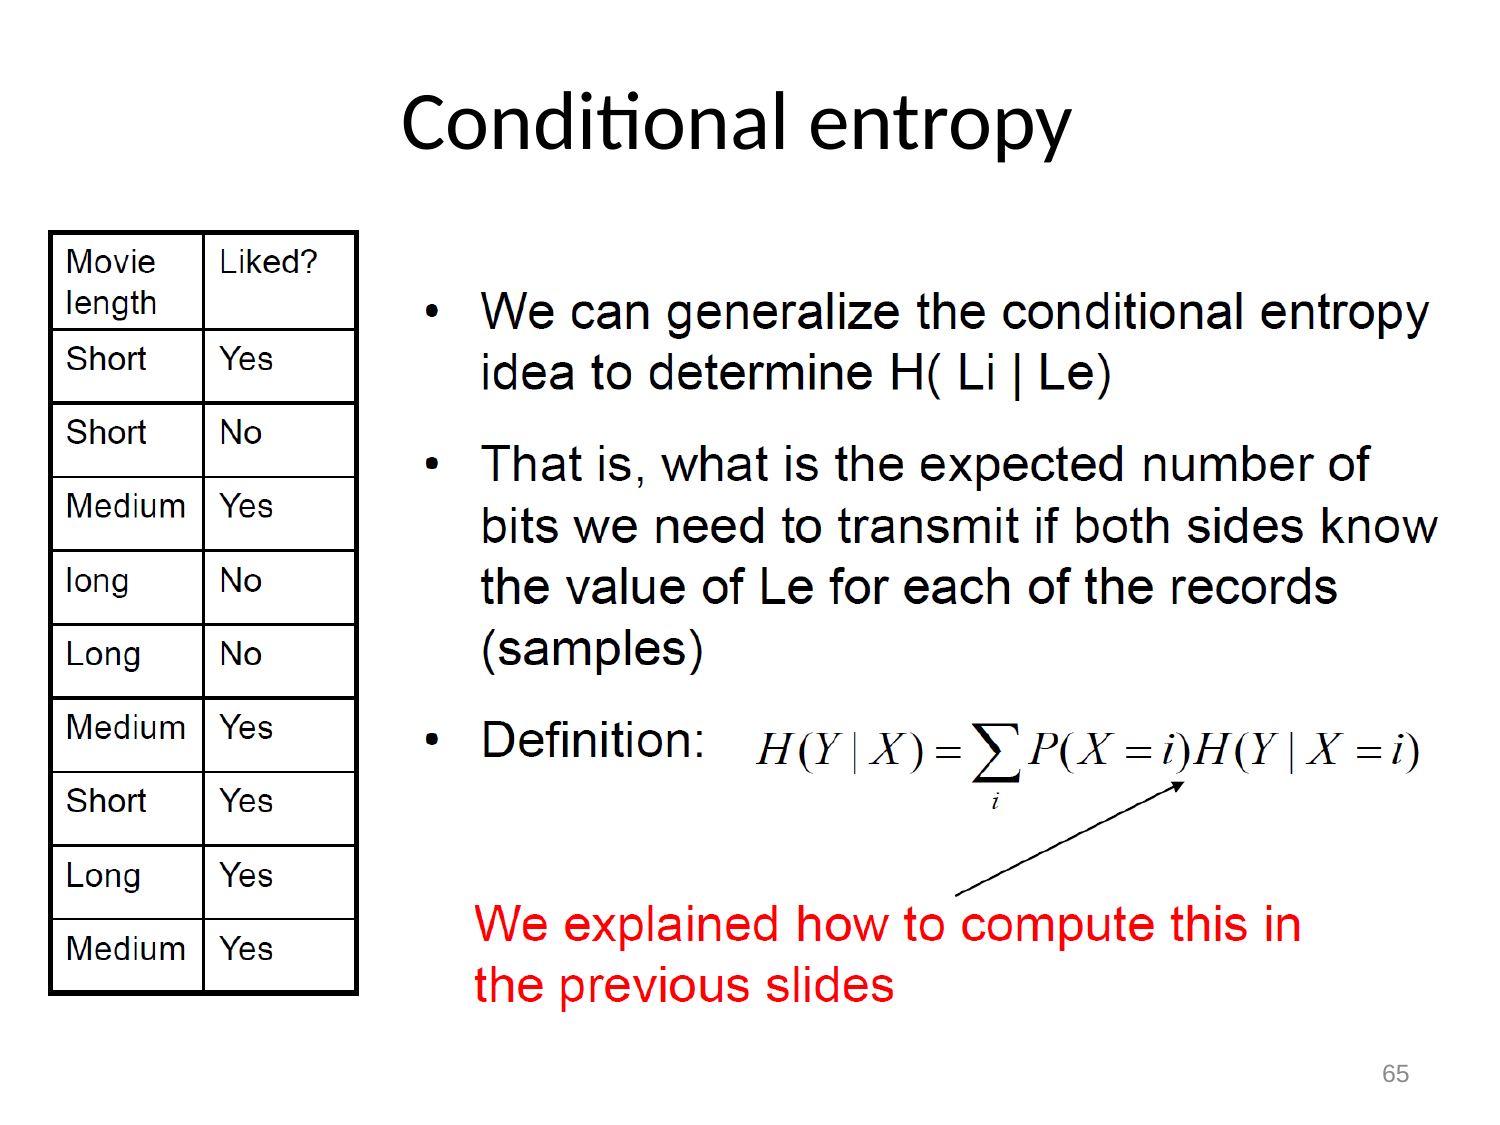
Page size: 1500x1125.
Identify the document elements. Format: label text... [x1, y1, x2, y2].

title Conditional entropy [0, 0, 1476, 233]
picture [19, 193, 1456, 1028]
slide_number 65 [1074, 1042, 1425, 1103]
